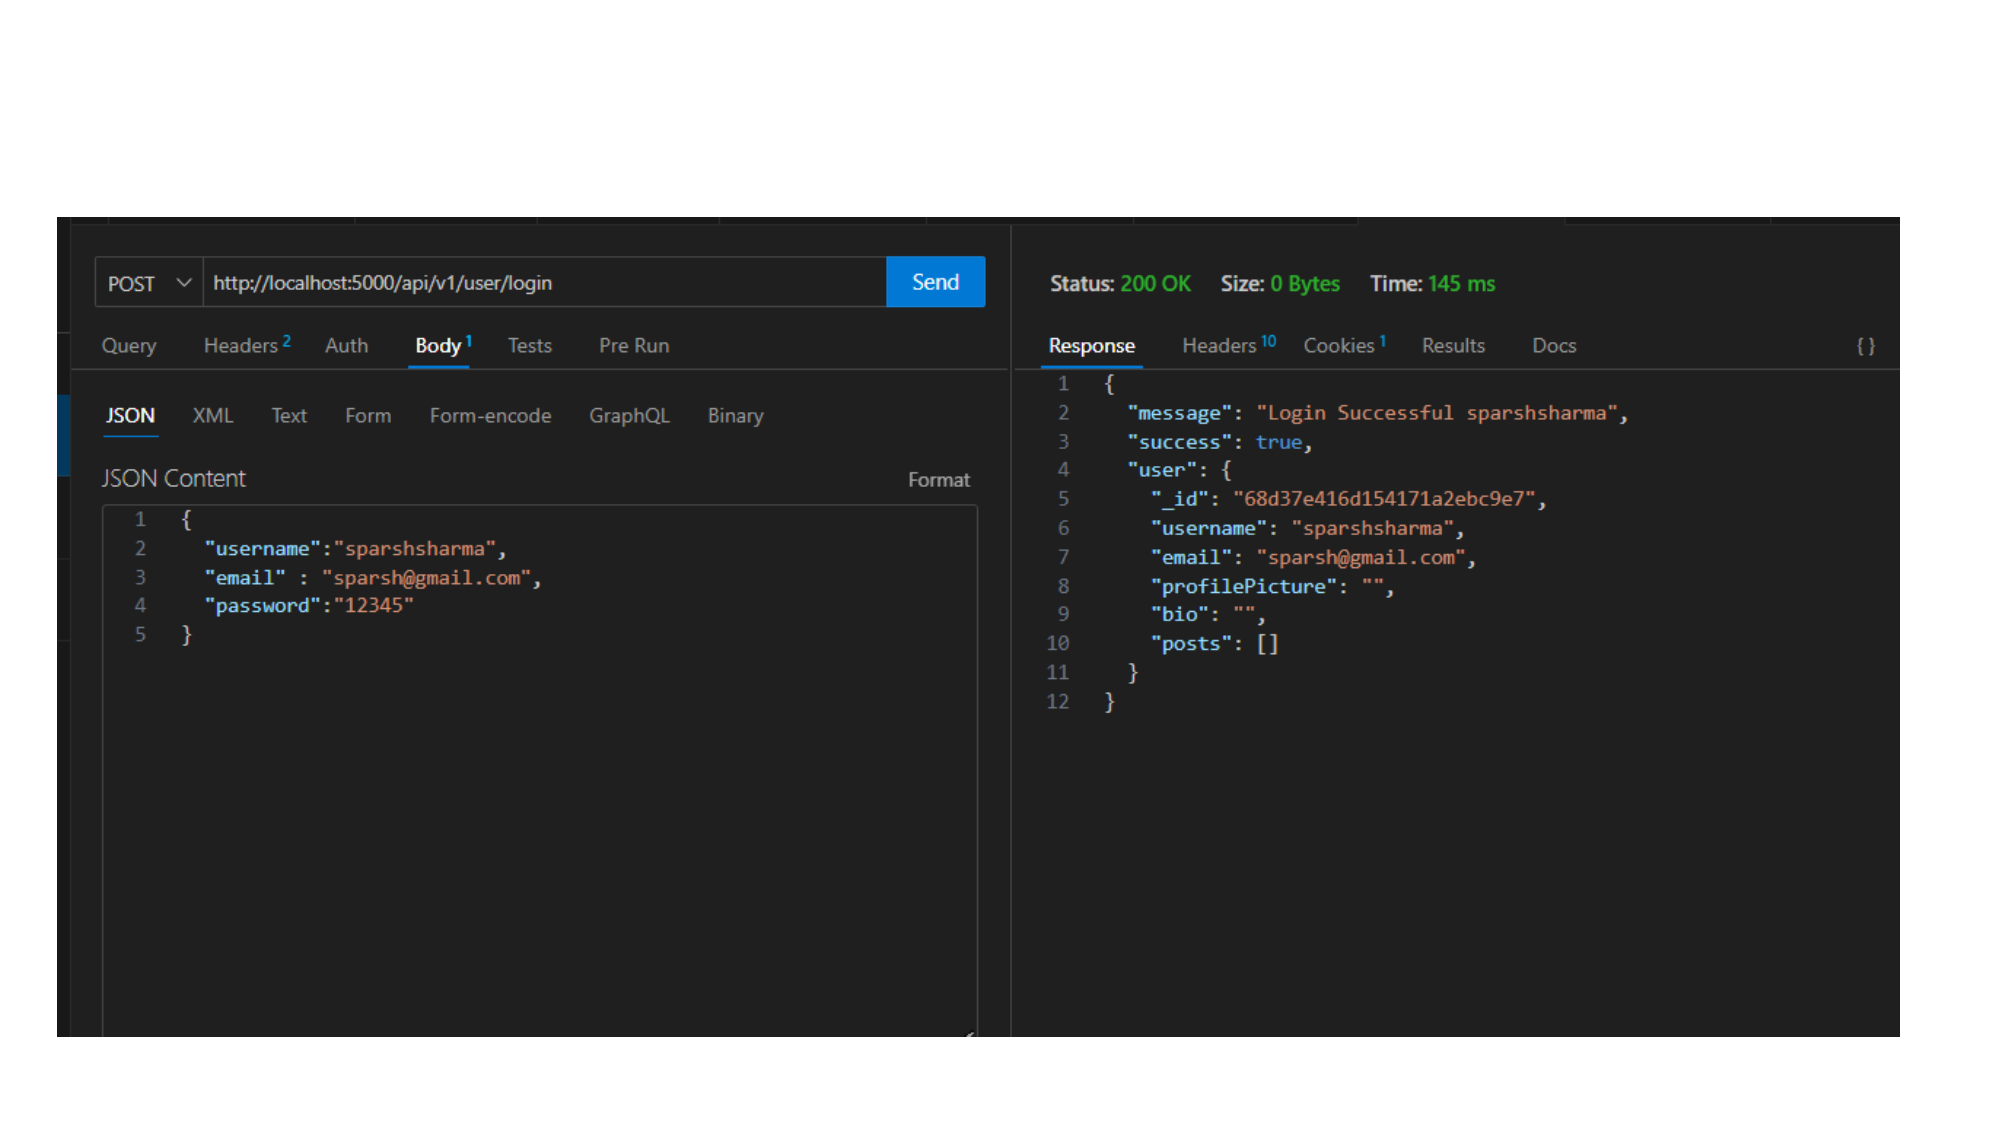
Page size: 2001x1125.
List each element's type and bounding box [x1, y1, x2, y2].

picture [57, 217, 1900, 1037]
